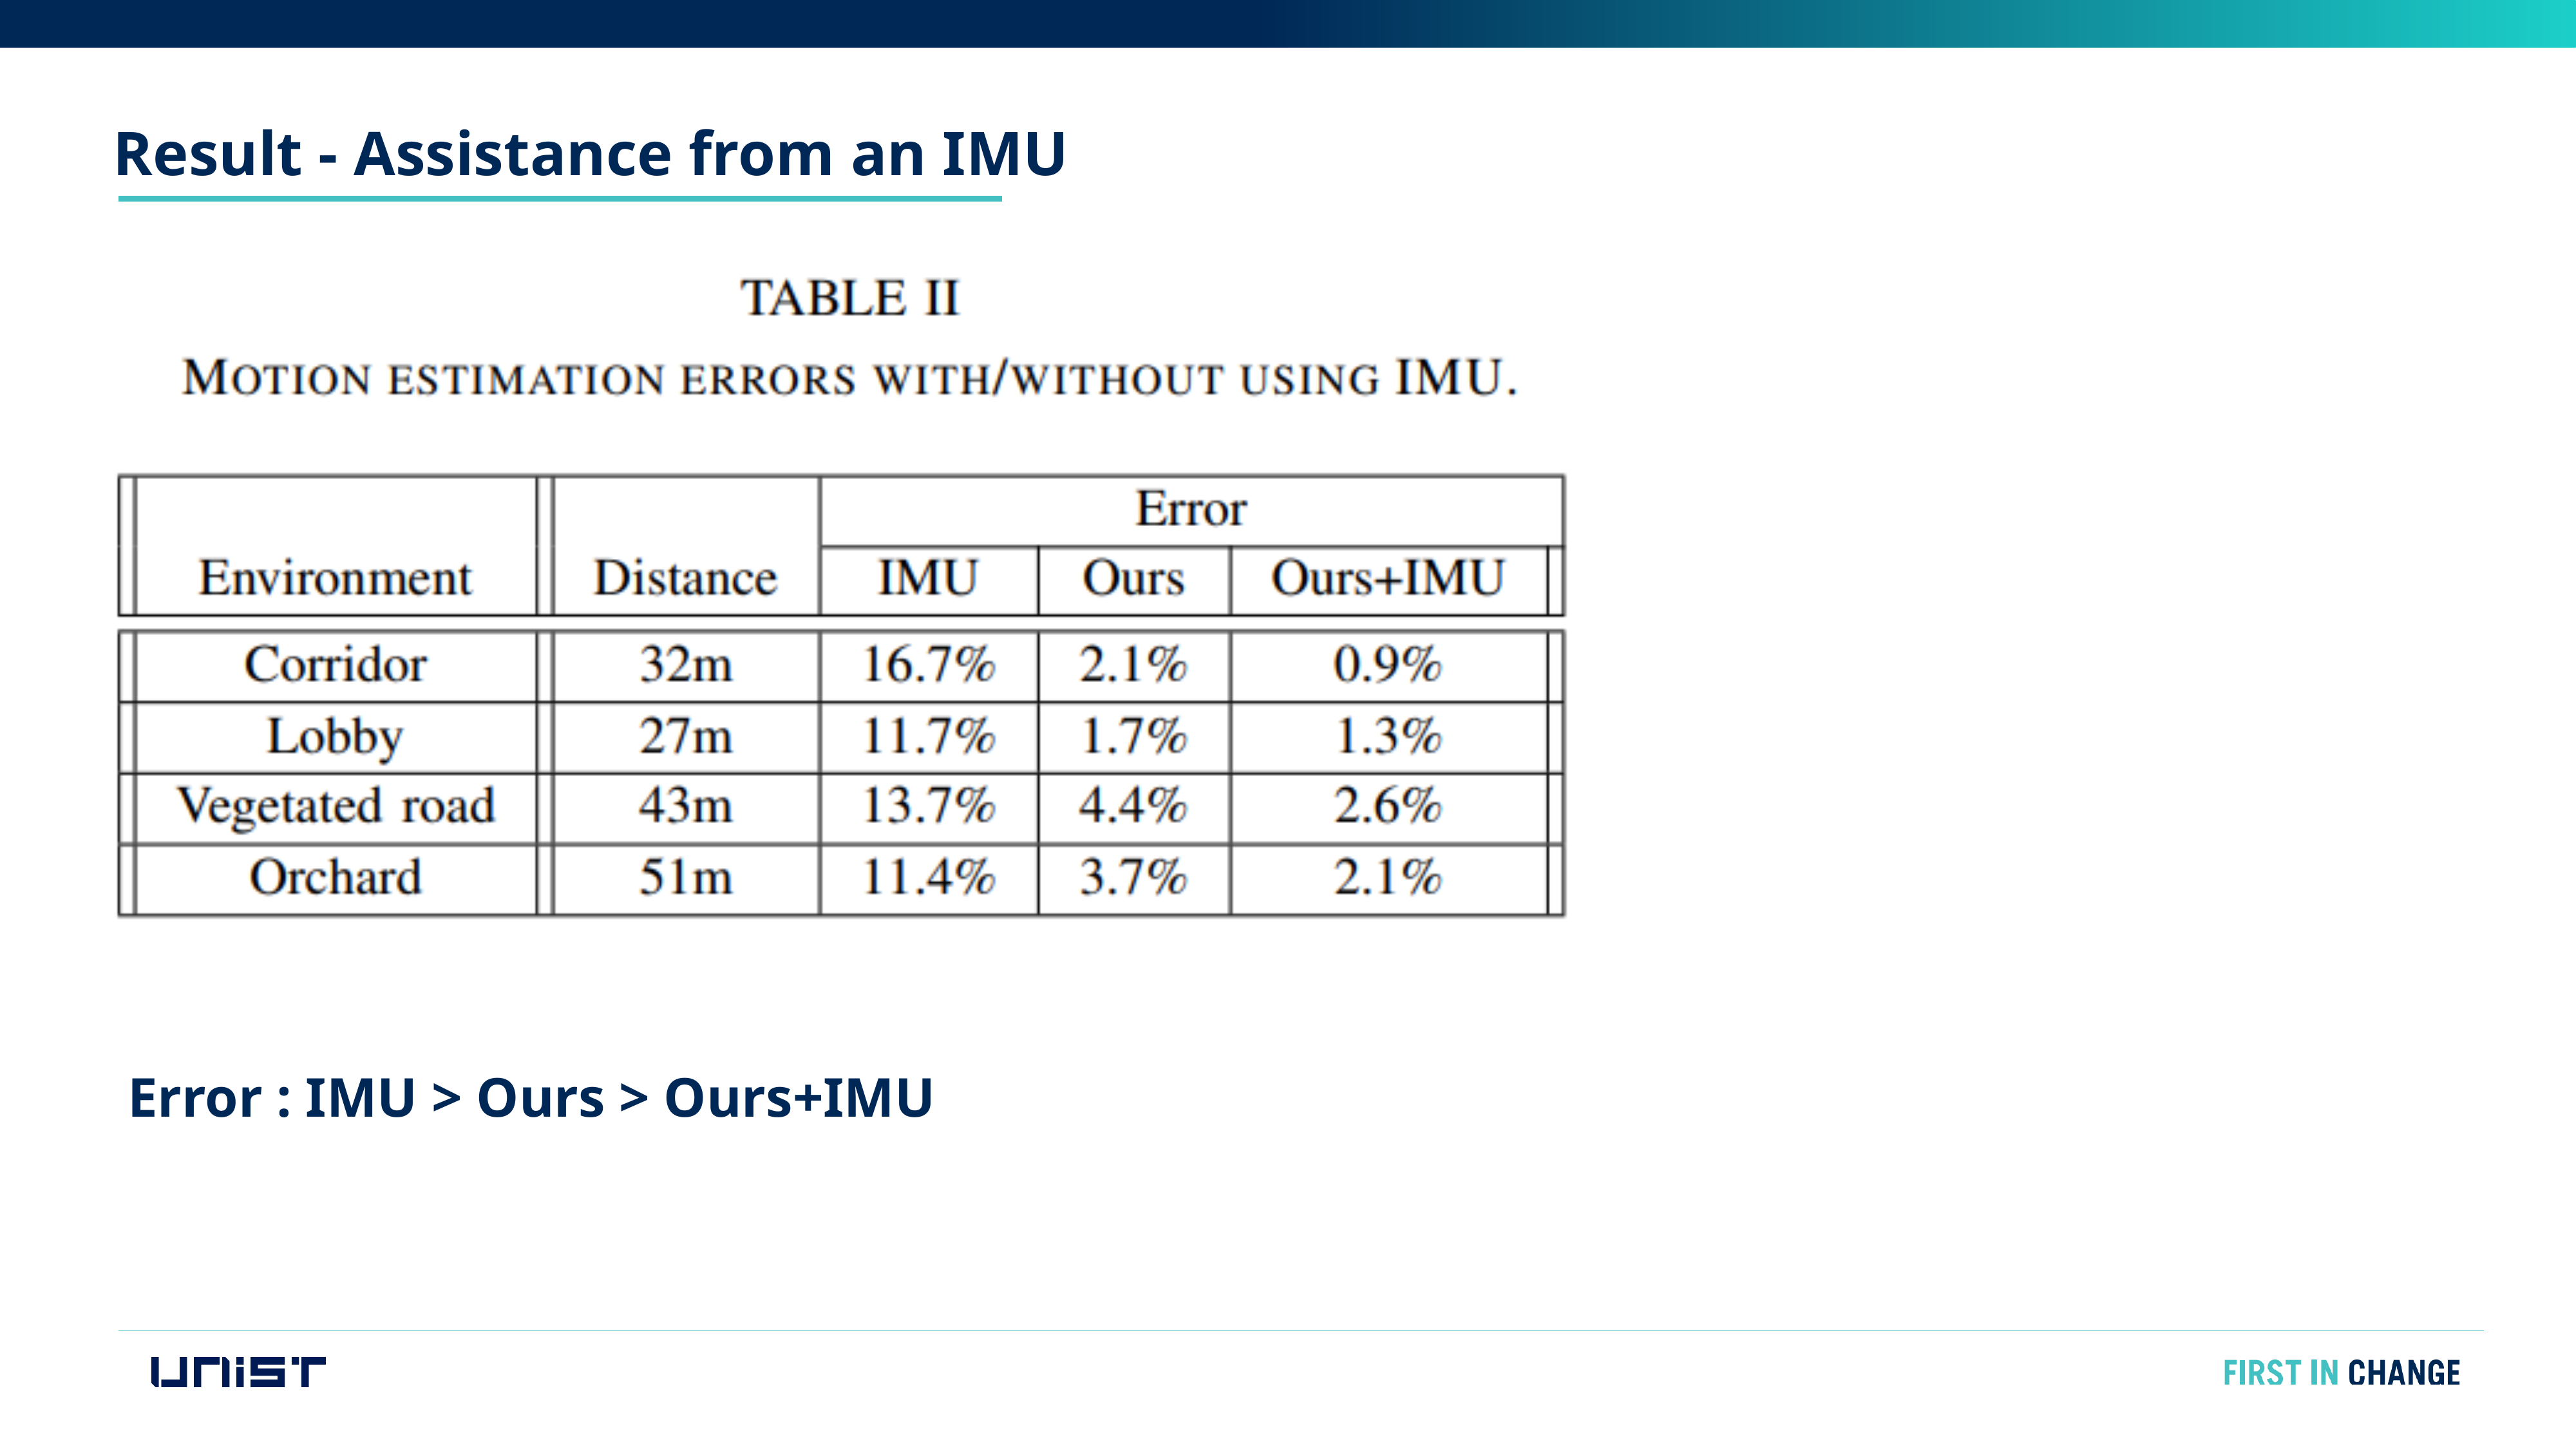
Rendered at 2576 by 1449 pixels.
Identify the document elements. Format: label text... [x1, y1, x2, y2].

picture [2224, 1359, 2460, 1385]
text_box [0, 0, 2576, 48]
text_box Error : IMU > Ours > Ours+IMU [118, 1058, 1406, 1133]
picture [151, 1357, 326, 1387]
text_box Result - Assistance from an IMU [104, 109, 1226, 193]
picture [104, 261, 1580, 929]
